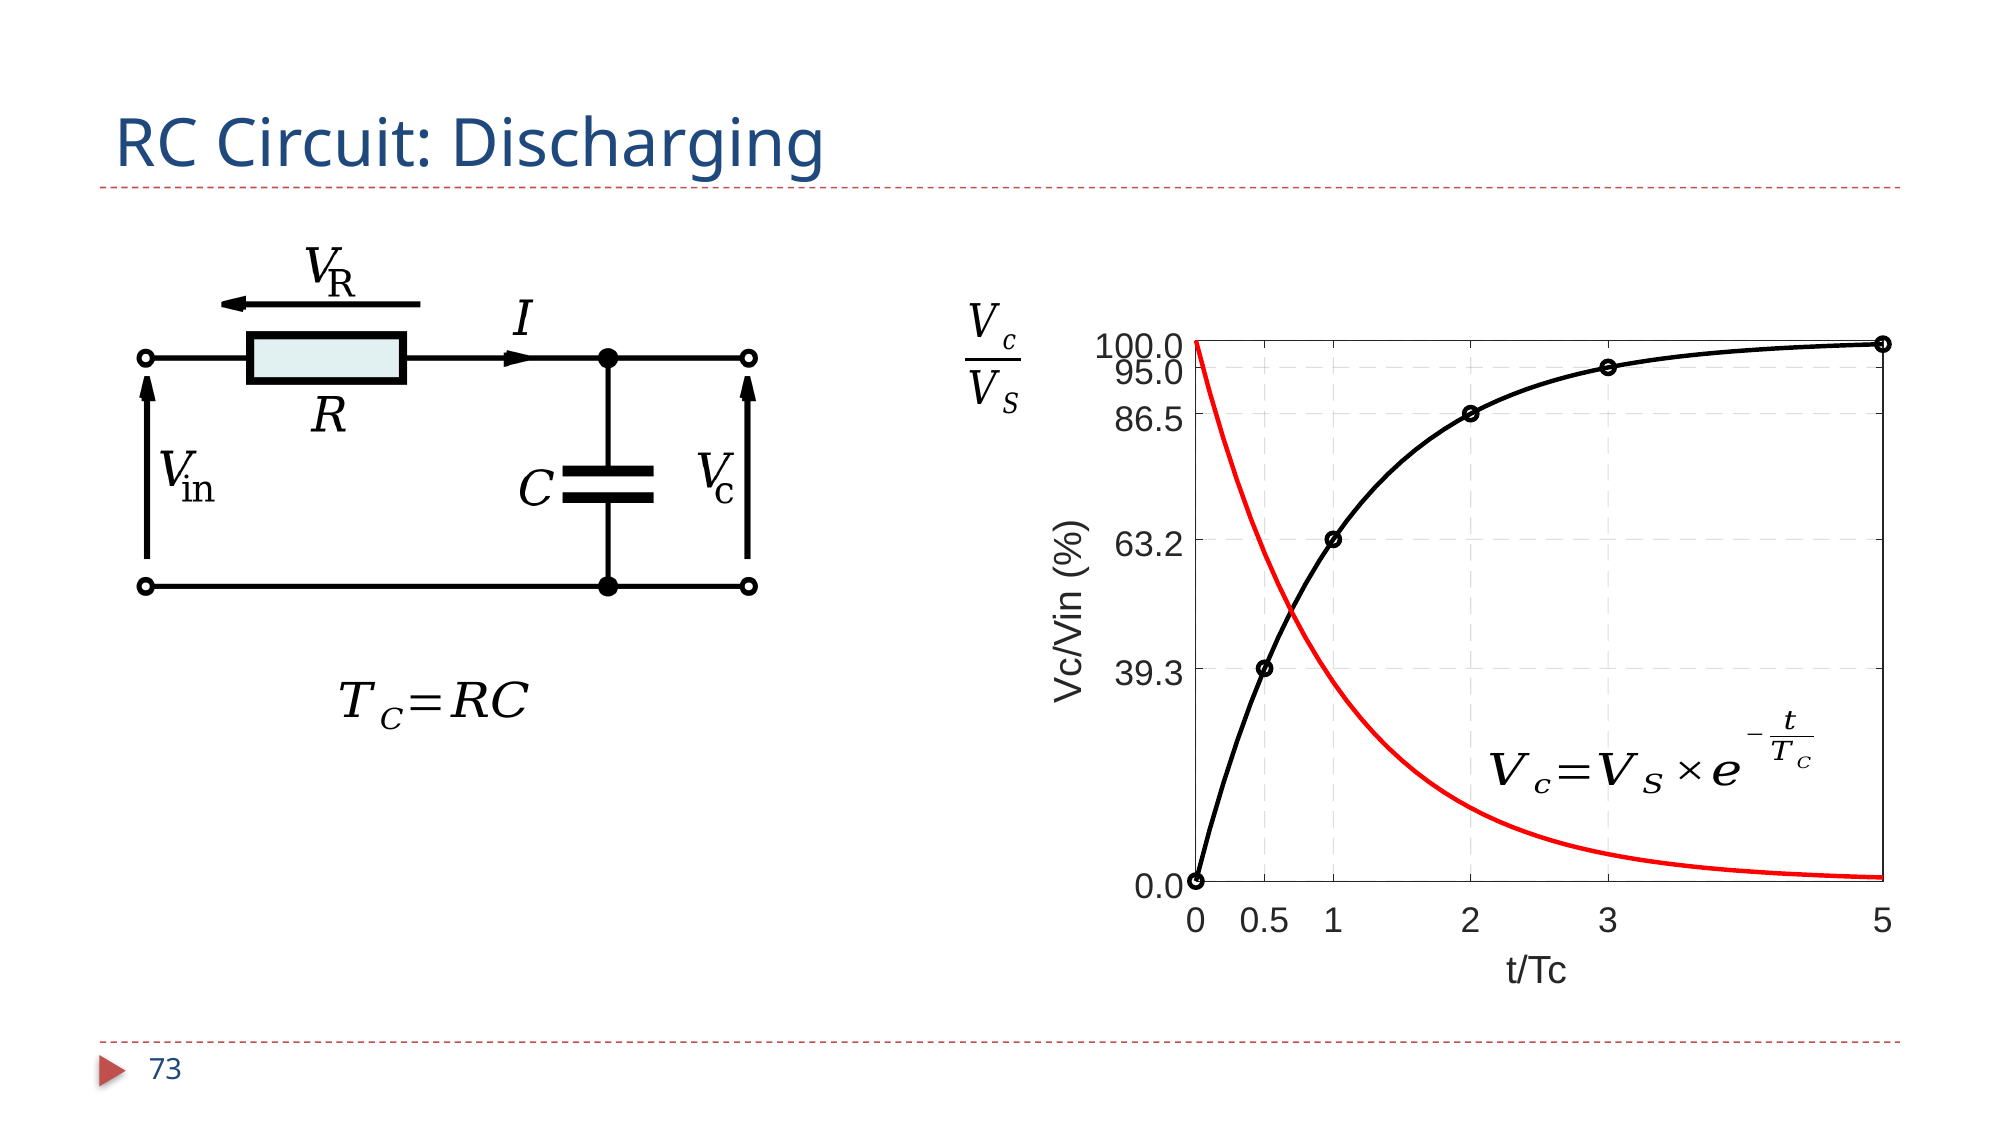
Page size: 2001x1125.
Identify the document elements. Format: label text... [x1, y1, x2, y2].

picture [112, 237, 783, 613]
slide_number 73 [133, 1042, 568, 1103]
title RC Circuit: Discharging [99, 24, 1900, 188]
picture [1037, 288, 1970, 989]
